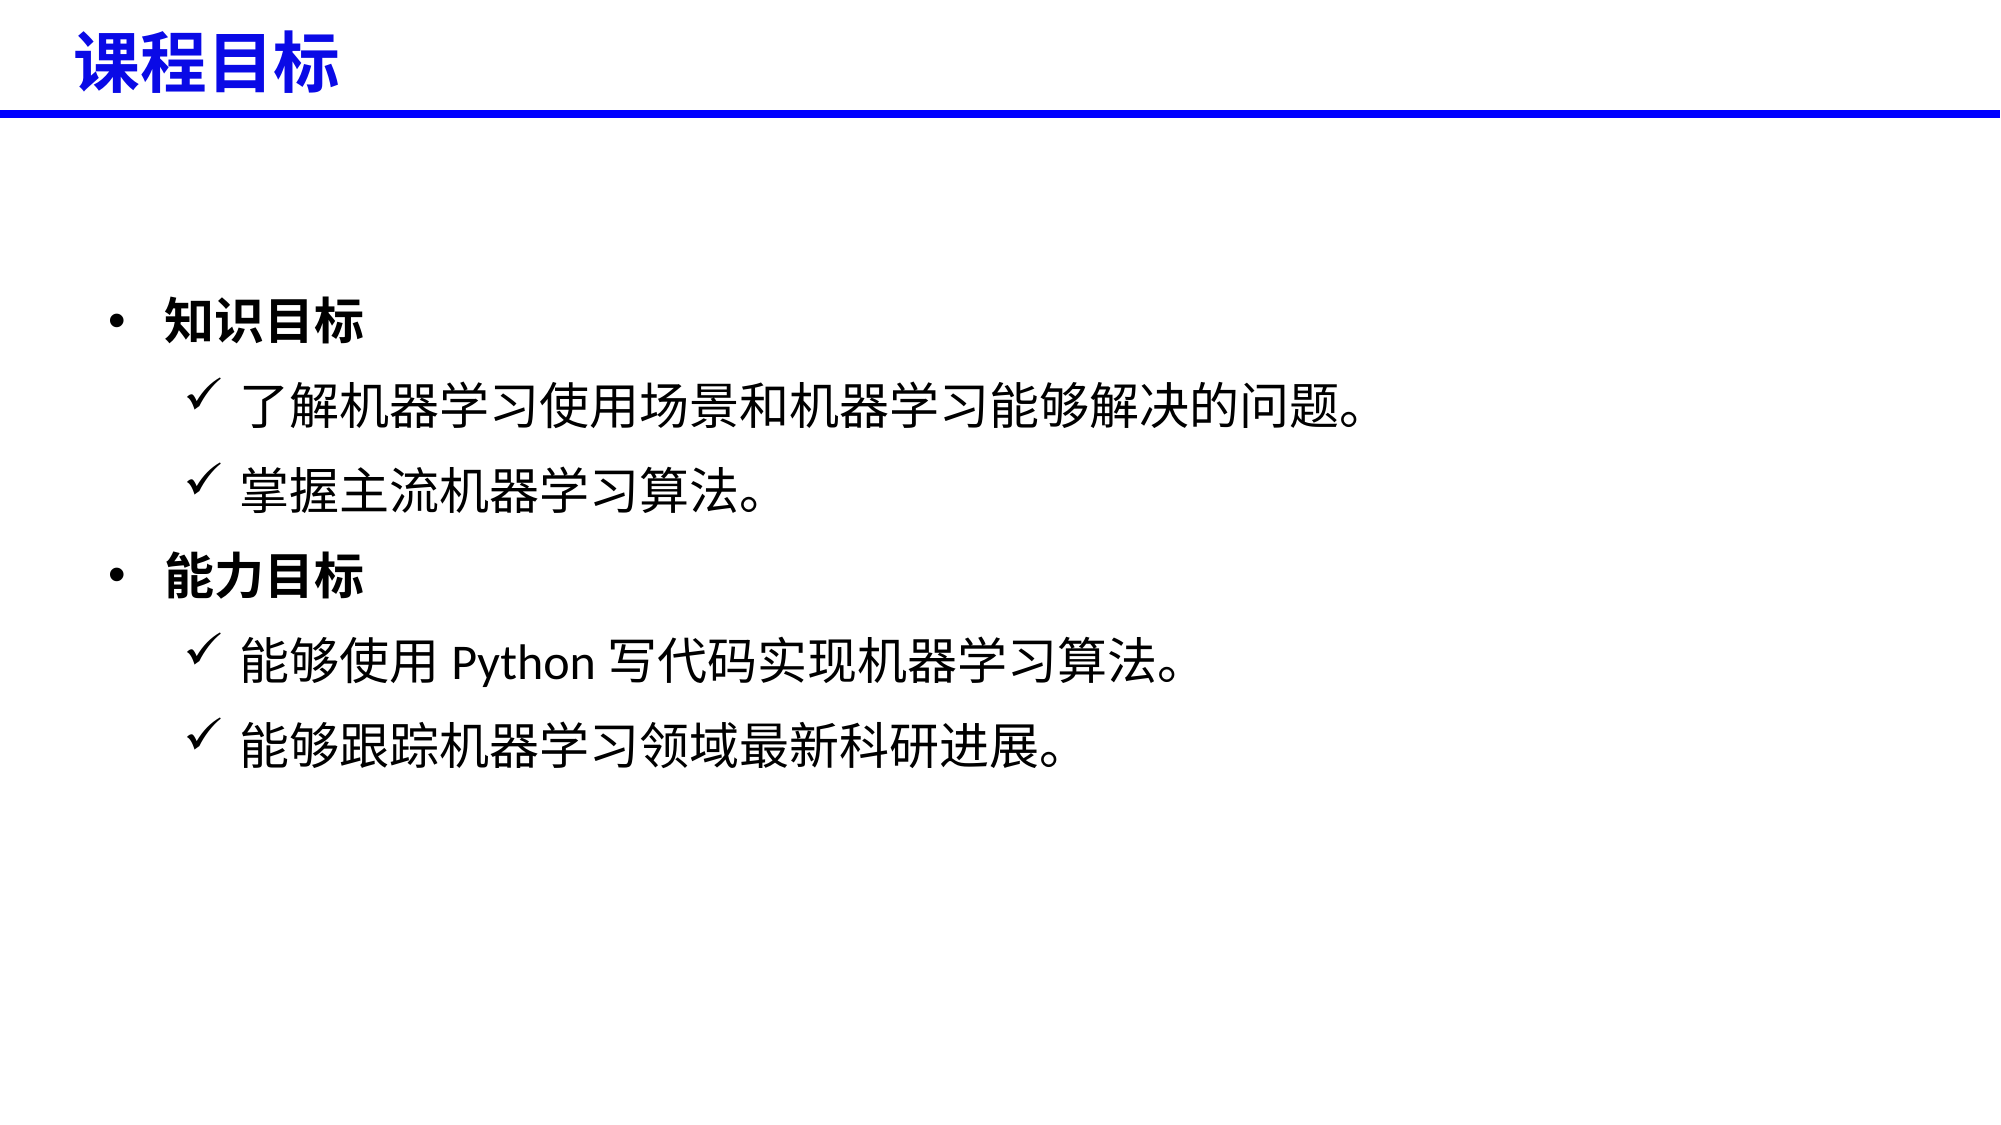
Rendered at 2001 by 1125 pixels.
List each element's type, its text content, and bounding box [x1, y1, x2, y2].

text_box 课程目标 [59, 13, 1308, 109]
text_box 知识目标 了解机器学习使用场景和机器学习能够解决的问题。 掌握主流机器学习算法。 能力目标 能够使用Python写代码实现机器学习算法。 能够跟踪机器学习领域最新科研进展。 [93, 282, 1405, 783]
